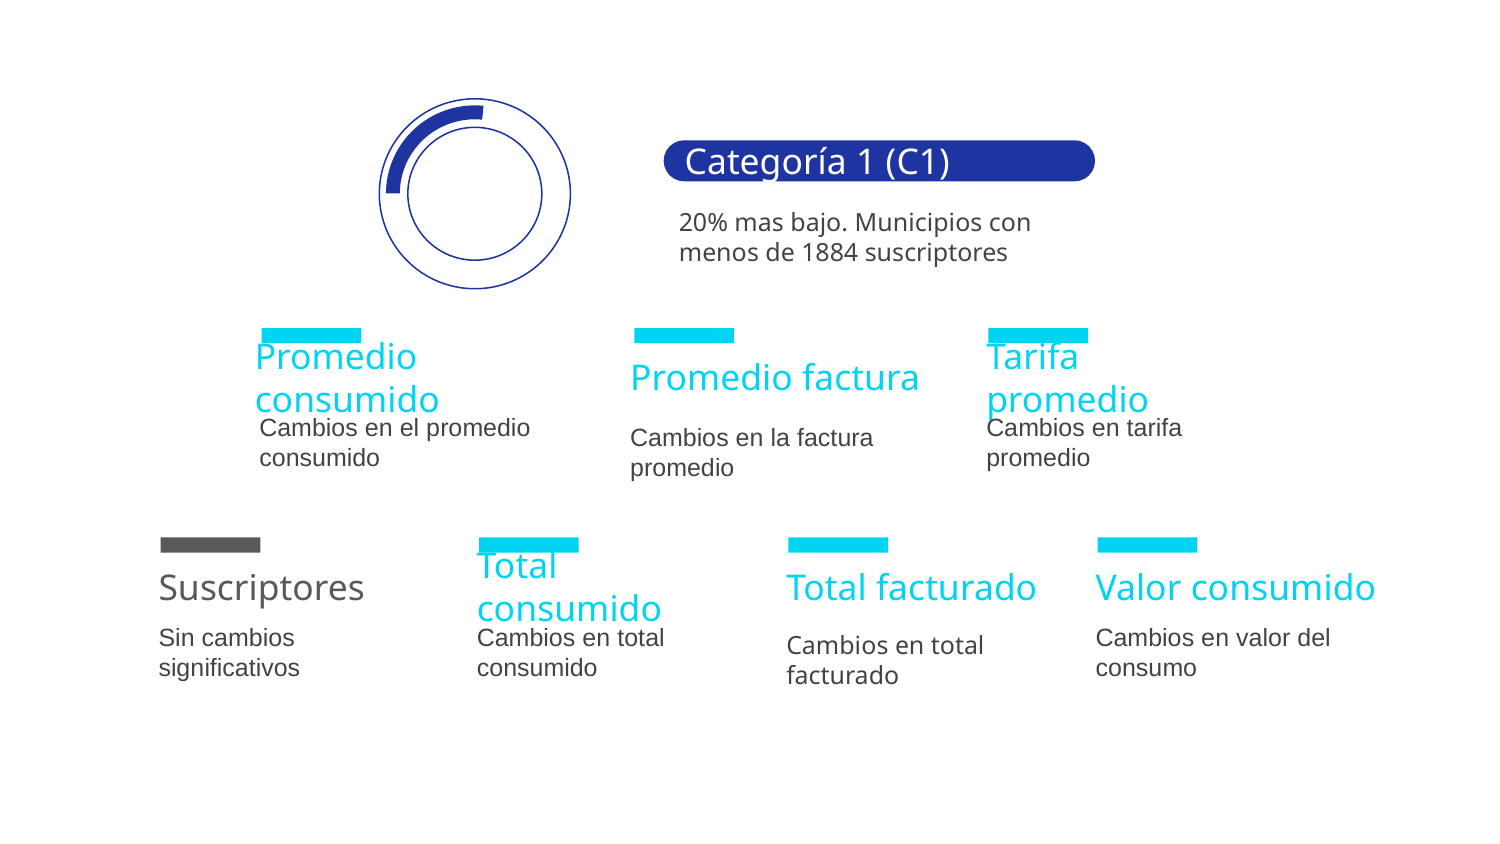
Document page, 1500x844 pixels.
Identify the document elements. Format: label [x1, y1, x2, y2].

text_box [614, 327, 972, 497]
text_box [971, 327, 1263, 487]
text_box [143, 537, 444, 697]
text_box [461, 537, 753, 697]
text_box [770, 537, 1063, 705]
text_box [1080, 537, 1444, 697]
text_box [379, 98, 571, 289]
text_box [239, 327, 608, 487]
text_box [663, 139, 1096, 289]
